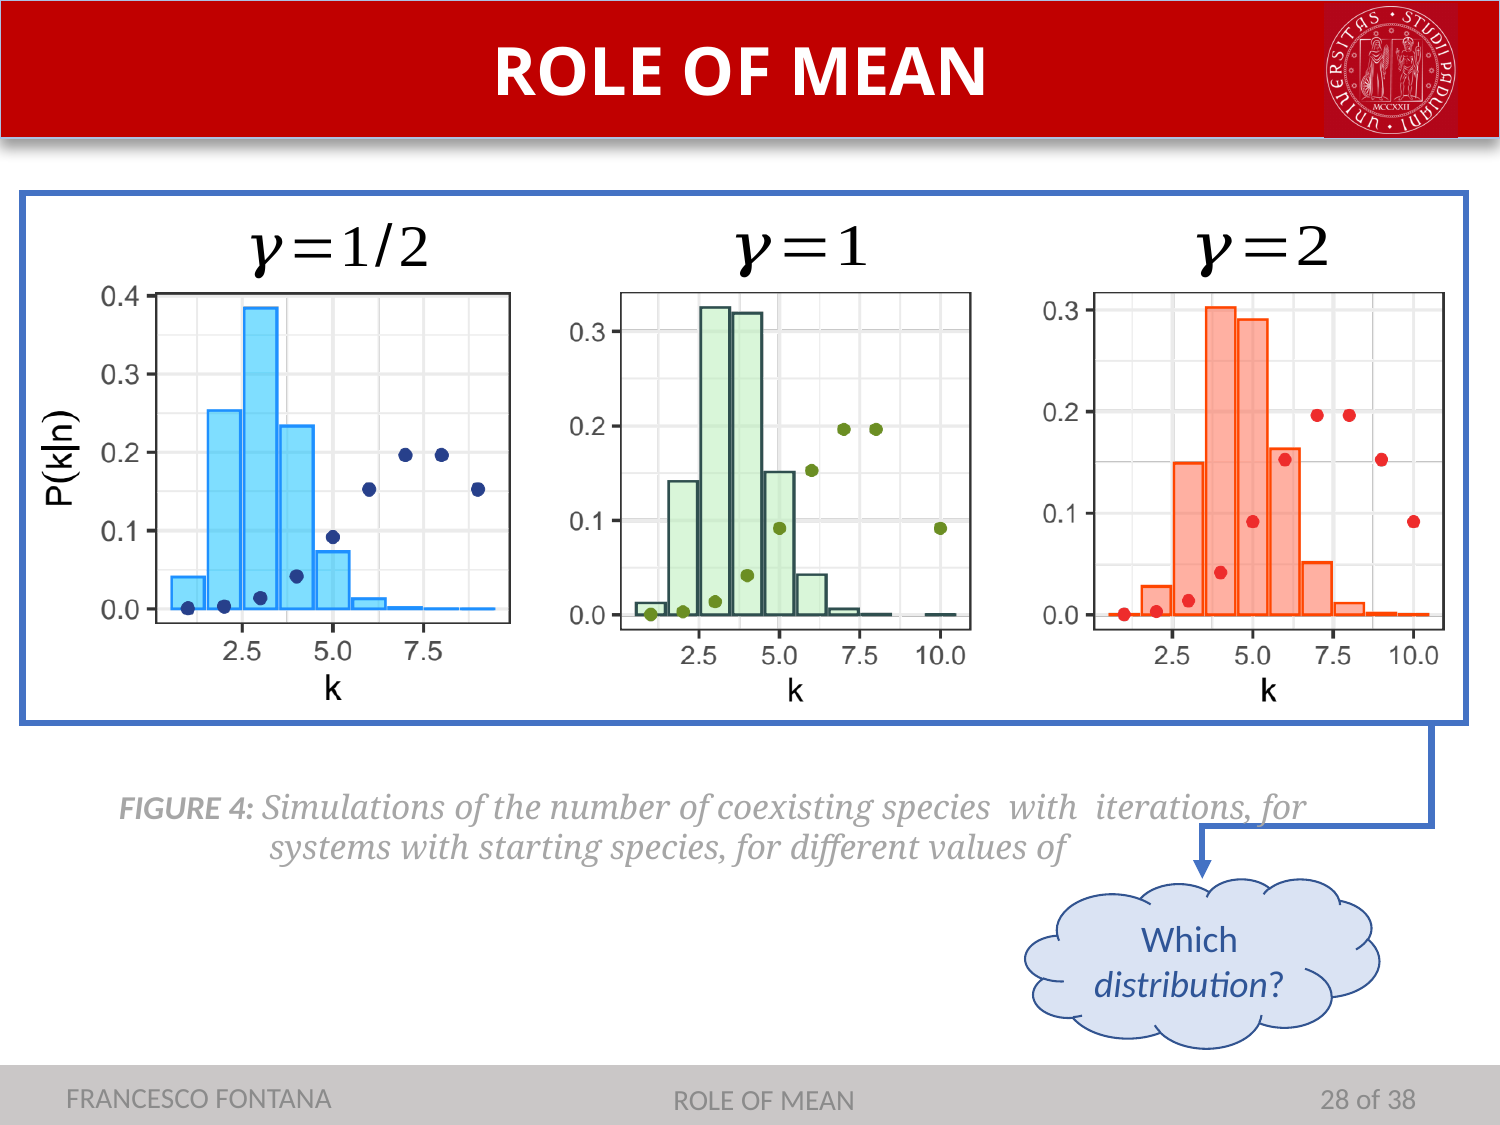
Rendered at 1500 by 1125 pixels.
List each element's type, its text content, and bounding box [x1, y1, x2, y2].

text_box [22, 192, 1467, 724]
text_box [1285, 816, 1500, 870]
text_box Which distribution? [1023, 878, 1381, 1050]
text_box [0, 1064, 1500, 1125]
picture [22, 218, 1458, 724]
footer Francesco Fontana [0, 1067, 399, 1125]
slide_number 28 of 38 [1286, 1068, 1432, 1125]
picture [1324, 3, 1458, 138]
